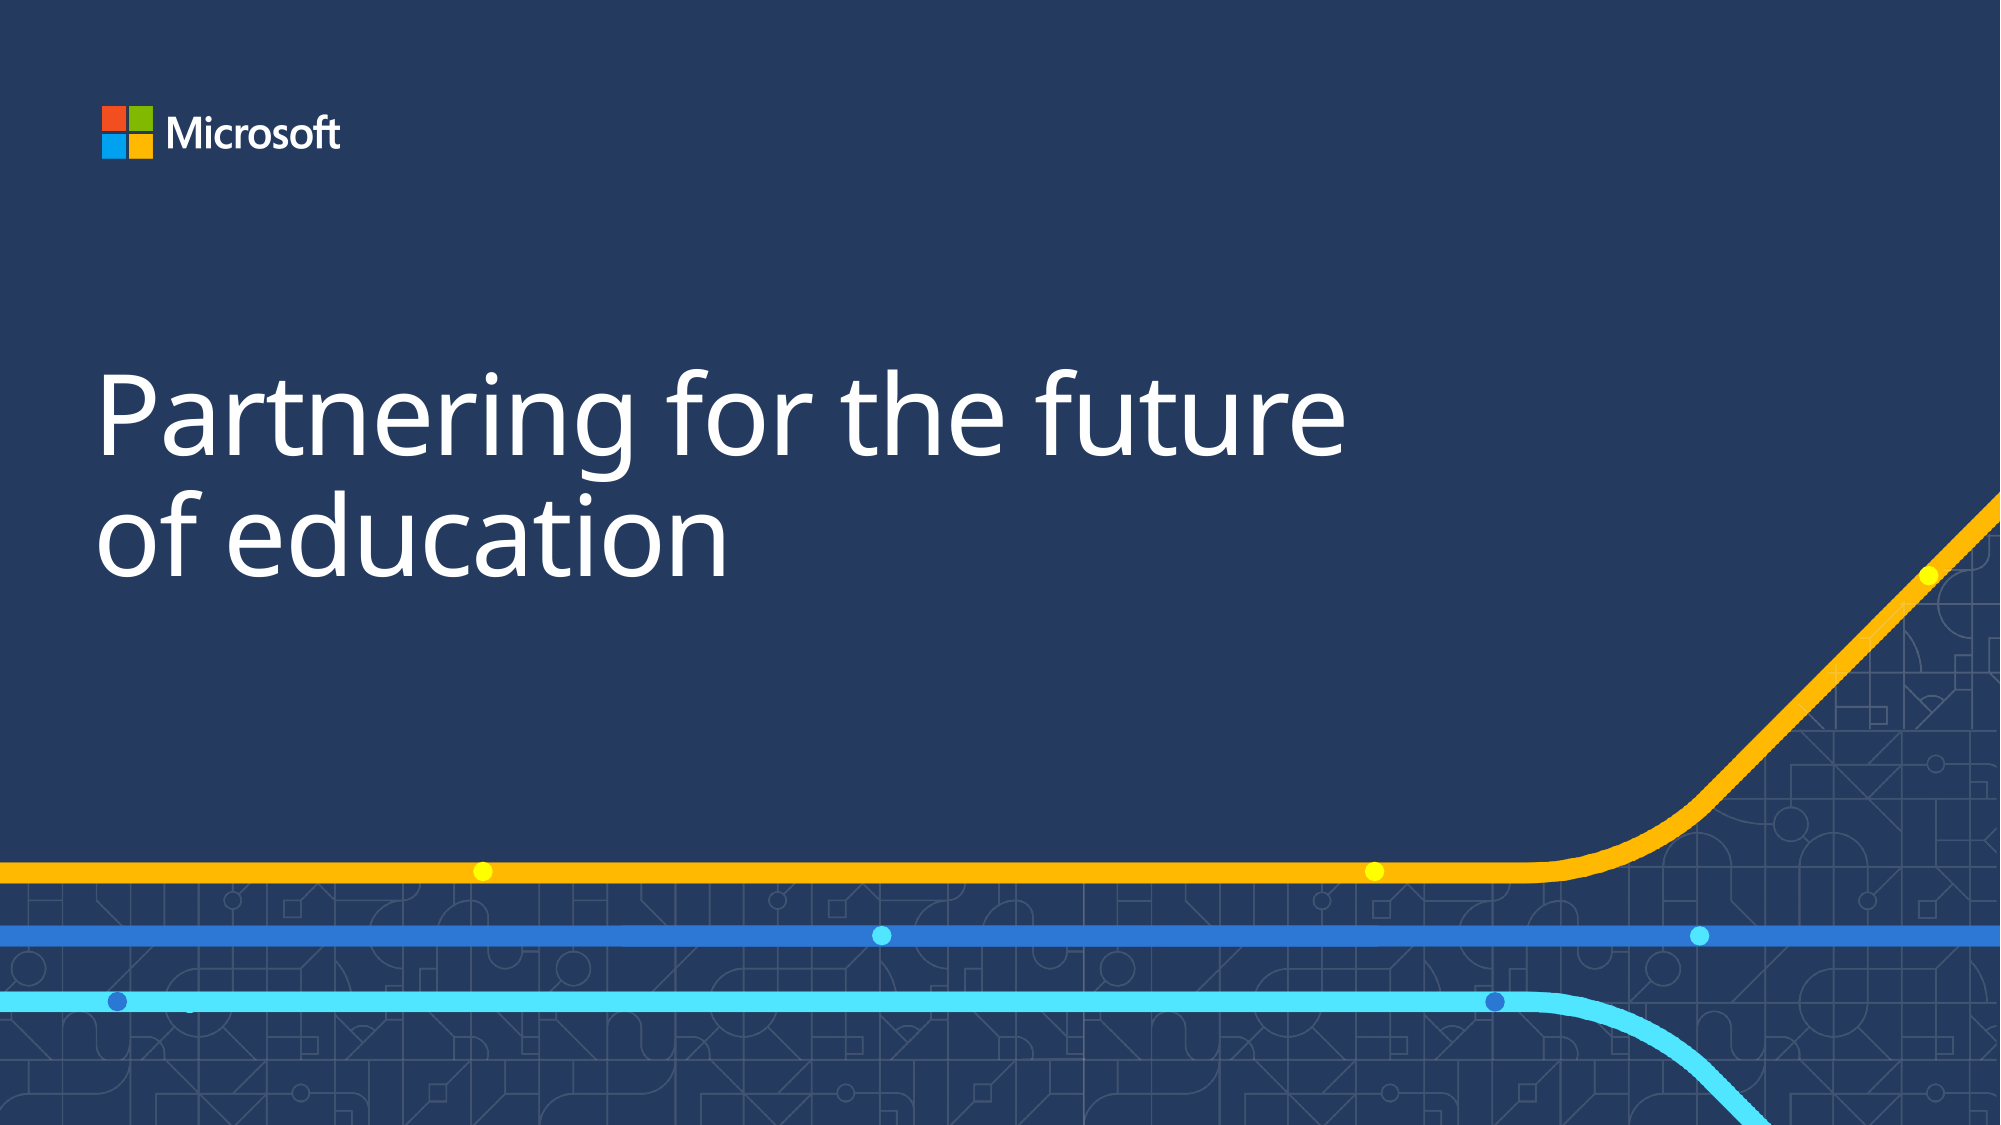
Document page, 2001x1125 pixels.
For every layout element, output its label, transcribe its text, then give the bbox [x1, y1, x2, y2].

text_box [0, 486, 2000, 1125]
title Partnering for the future of education [78, 350, 1476, 486]
picture [102, 106, 347, 159]
